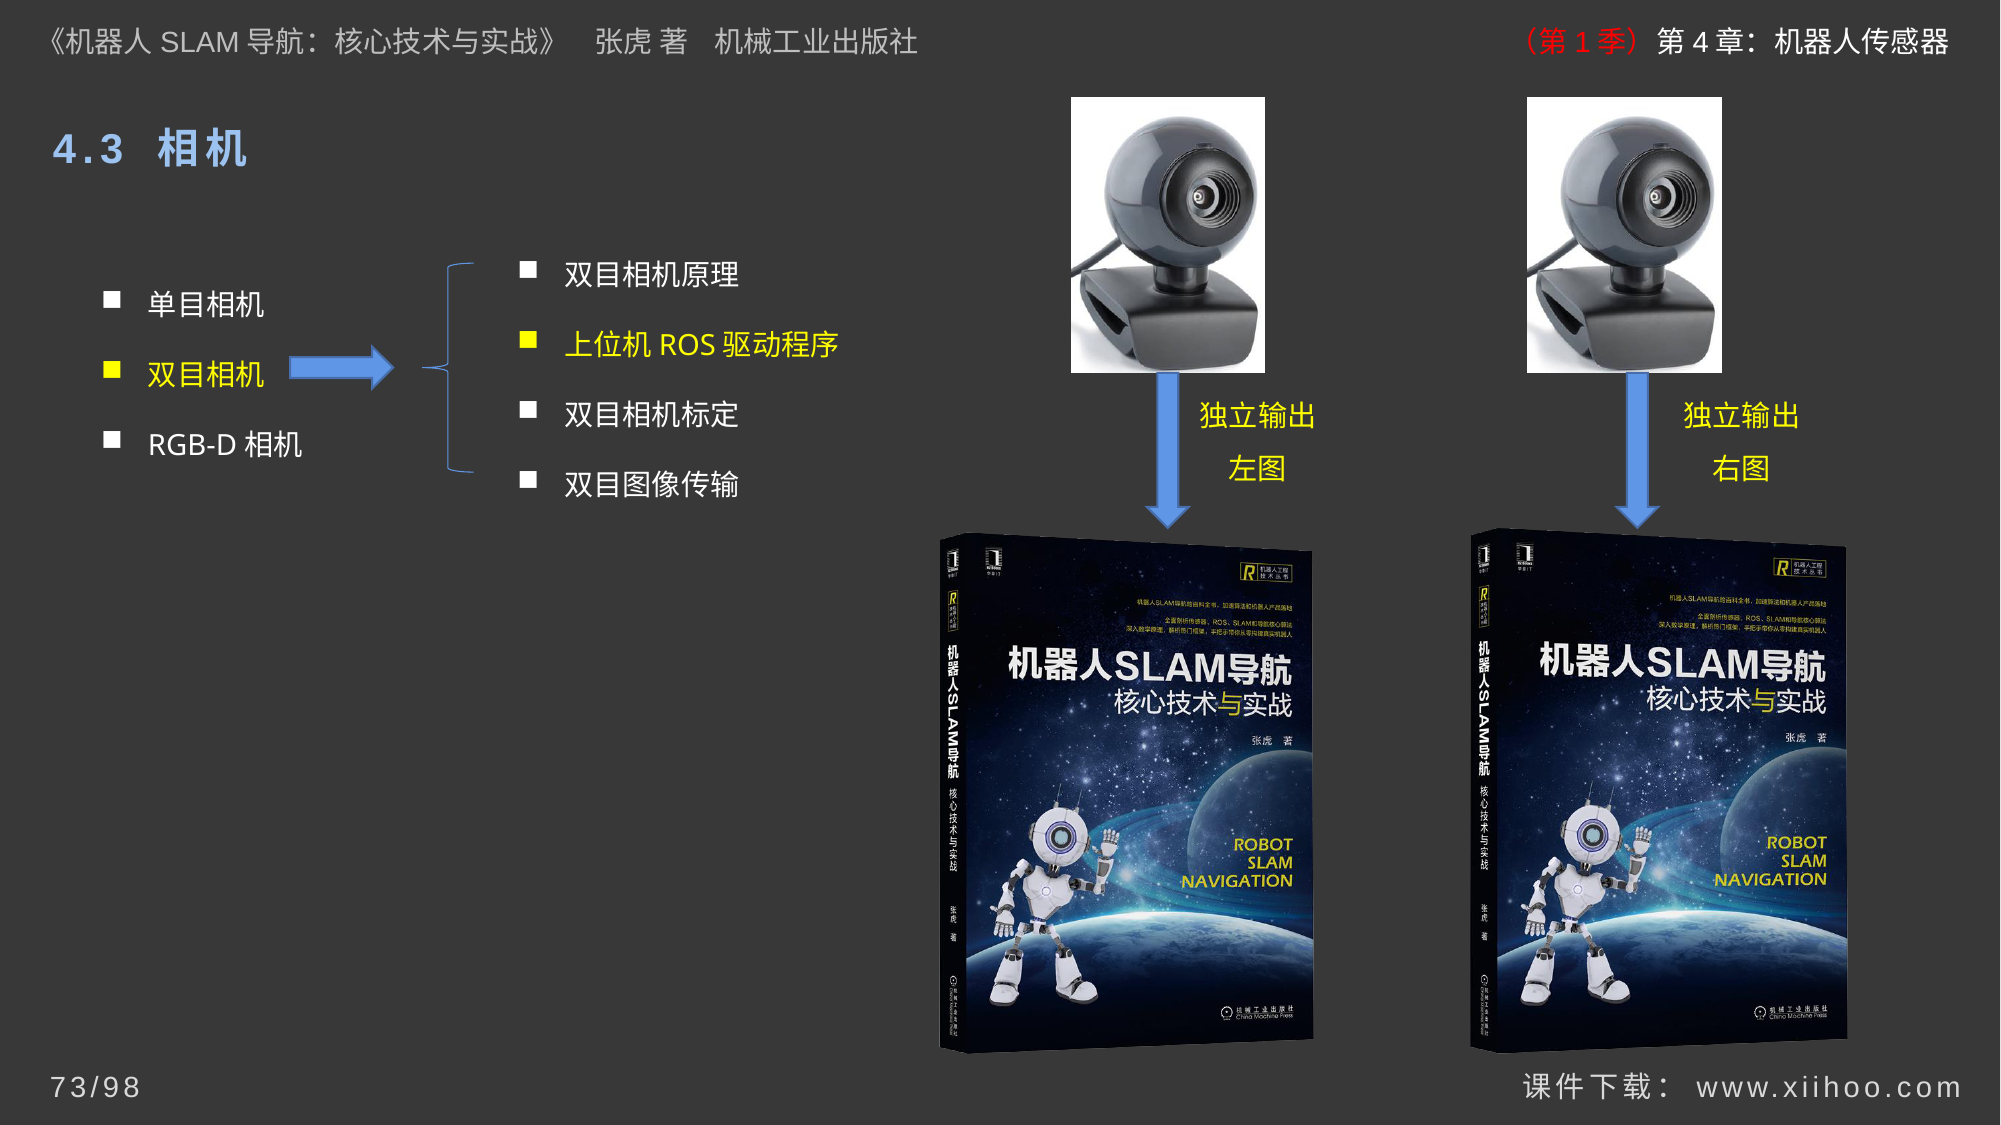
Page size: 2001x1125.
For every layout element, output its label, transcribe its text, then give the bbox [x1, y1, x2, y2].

text_box 双目相机原理 上位机ROS驱动程序 双目相机标定 双目图像传输 [502, 214, 889, 509]
text_box 《机器人SLAM导航：核心技术与实战》 张虎 著 机械工业出版社 [16, 16, 940, 66]
text_box [289, 344, 395, 392]
text_box 73/98 [34, 1060, 187, 1111]
text_box 独立输出 左图 [1157, 372, 1359, 493]
text_box [1613, 373, 1661, 522]
text_box 单目相机 双目相机 RGB-D相机 [86, 243, 361, 469]
text_box （第1季）第4章：机器人传感器 [1075, 16, 1965, 66]
text_box 独立输出 右图 [1641, 372, 1843, 493]
picture [0, 0, 2001, 1125]
text_box [422, 262, 474, 473]
text_box [1144, 373, 1192, 527]
text_box 课件下载：www.xiihoo.com [1493, 1057, 1991, 1114]
title 4.3 相机 [38, 98, 620, 180]
